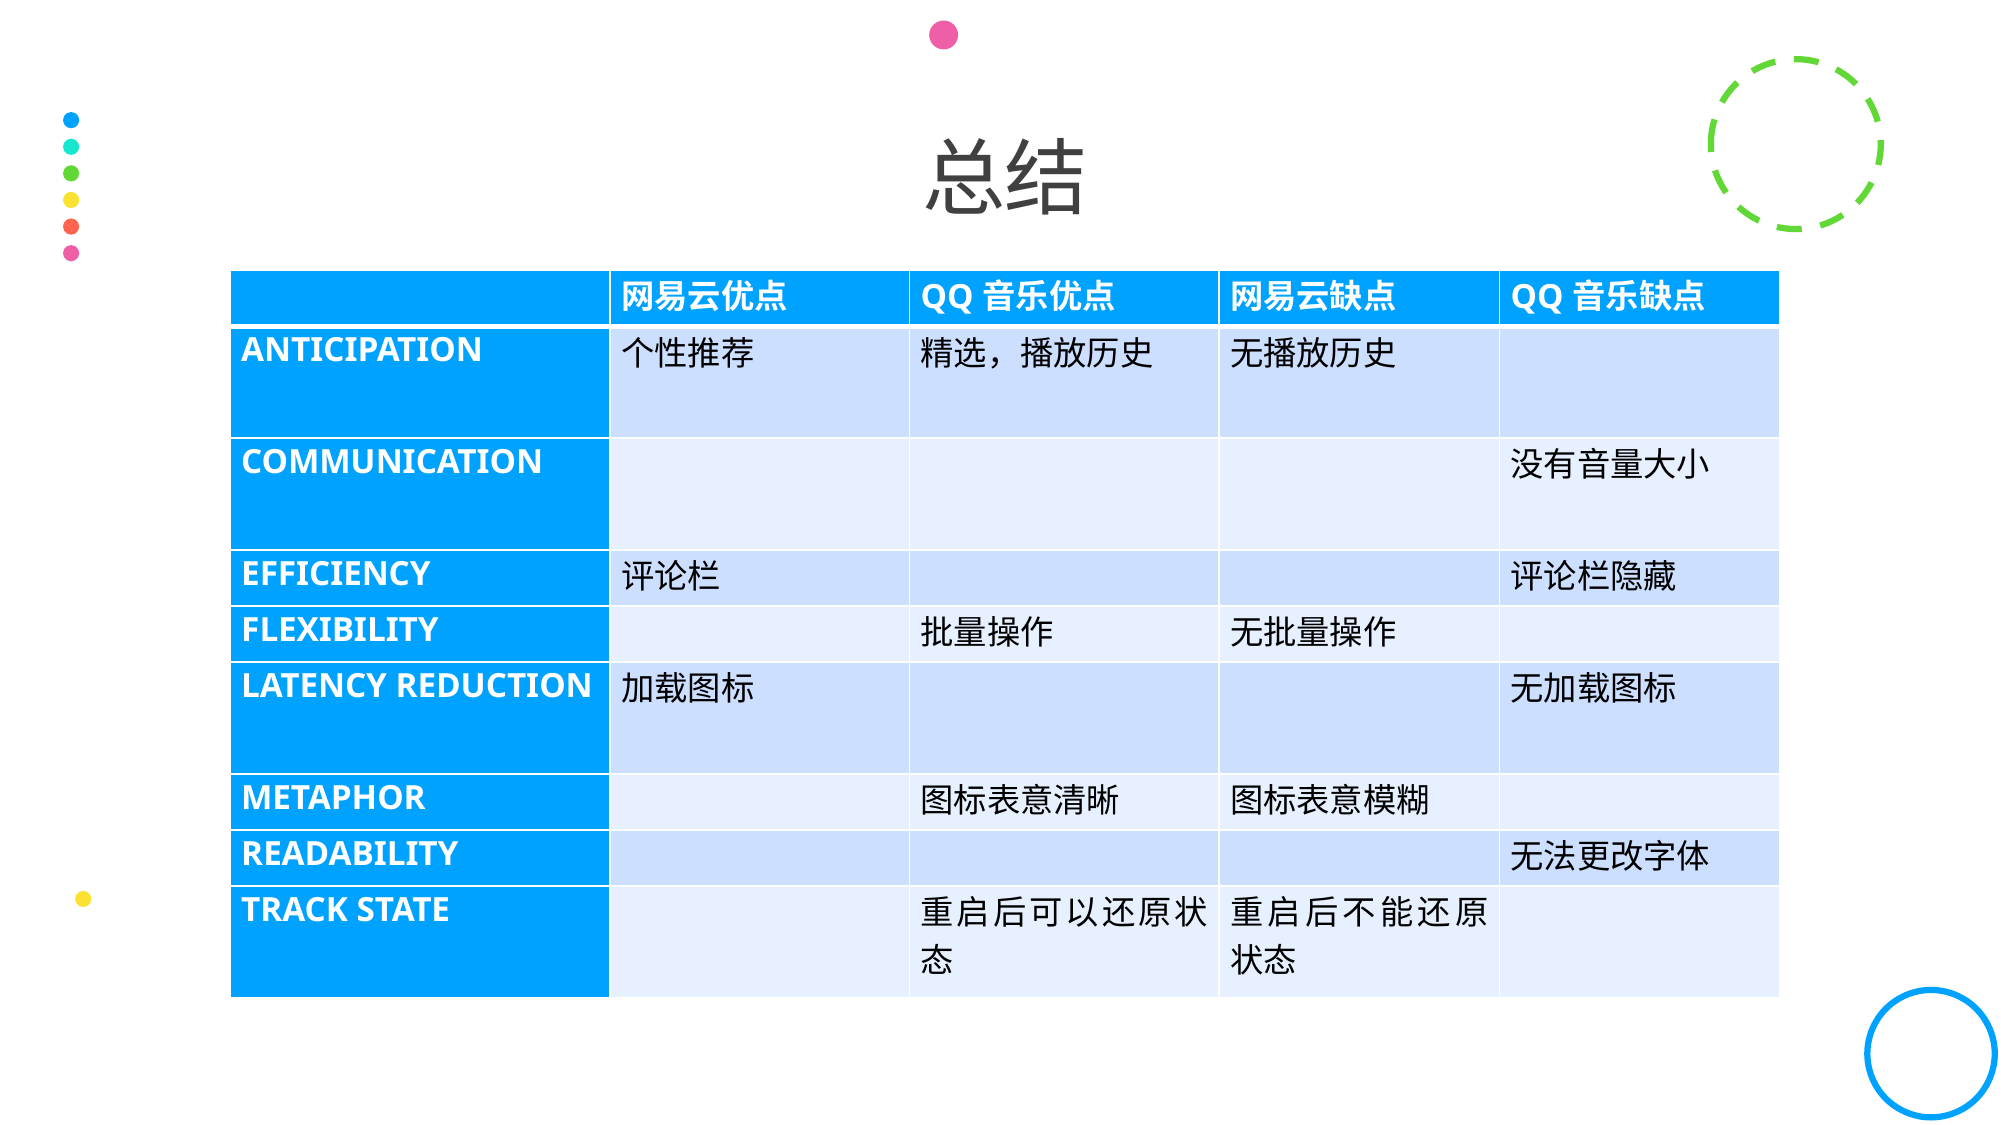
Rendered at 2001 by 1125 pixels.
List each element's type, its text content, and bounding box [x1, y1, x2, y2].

table_cell [910, 439, 1218, 549]
table_cell [611, 439, 909, 549]
table_cell Latency Reduction [231, 663, 609, 773]
table_cell 无批量操作 [1220, 607, 1499, 661]
table_cell 无法更改字体 [1500, 831, 1779, 885]
table_cell 没有音量大小 [1500, 439, 1779, 549]
table_header QQ音乐优点 [910, 294, 1218, 324]
table_cell 重启后可以还原状态 [910, 887, 1218, 997]
table_cell 评论栏隐藏 [1500, 551, 1779, 605]
table_cell [611, 831, 909, 885]
table_cell 无加载图标 [1500, 663, 1779, 773]
table_cell Efficiency [231, 551, 609, 605]
table_cell [910, 663, 1218, 773]
table_cell [1500, 887, 1779, 997]
table_cell [611, 607, 909, 661]
table_cell [1220, 831, 1499, 885]
table_header [231, 294, 609, 324]
table_cell 个性推荐 [611, 329, 909, 437]
table_cell 图标表意清晰 [910, 775, 1218, 829]
table_cell [1220, 663, 1499, 773]
table_cell 批量操作 [910, 607, 1218, 661]
table_cell 无播放历史 [1220, 329, 1499, 437]
table_cell Readability [231, 831, 609, 885]
table_cell [910, 551, 1218, 605]
table_cell Track State [231, 887, 609, 997]
table_cell Metaphor [231, 775, 609, 829]
table_header 网易云缺点 [1220, 294, 1499, 324]
table_cell [611, 775, 909, 829]
table_cell [910, 831, 1218, 885]
table_header QQ音乐缺点 [1500, 294, 1779, 324]
table_cell [1500, 775, 1779, 829]
table_cell [1220, 551, 1499, 605]
table_cell Communication [231, 439, 609, 549]
table_cell 重启后不能还原状态 [1220, 887, 1499, 997]
table_cell [1500, 607, 1779, 661]
table_cell [611, 887, 909, 997]
table_cell [1220, 439, 1499, 549]
table_cell Flexibility [231, 607, 609, 661]
table_header 网易云优点 [611, 294, 909, 324]
table_cell 加载图标 [611, 663, 909, 773]
table_cell 评论栏 [611, 551, 909, 605]
table_cell Anticipation [231, 329, 609, 437]
table_cell 精选，播放历史 [910, 329, 1218, 437]
table_cell 图标表意模糊 [1220, 775, 1499, 829]
table_cell [1500, 329, 1779, 437]
title 总结 [180, 69, 1830, 294]
